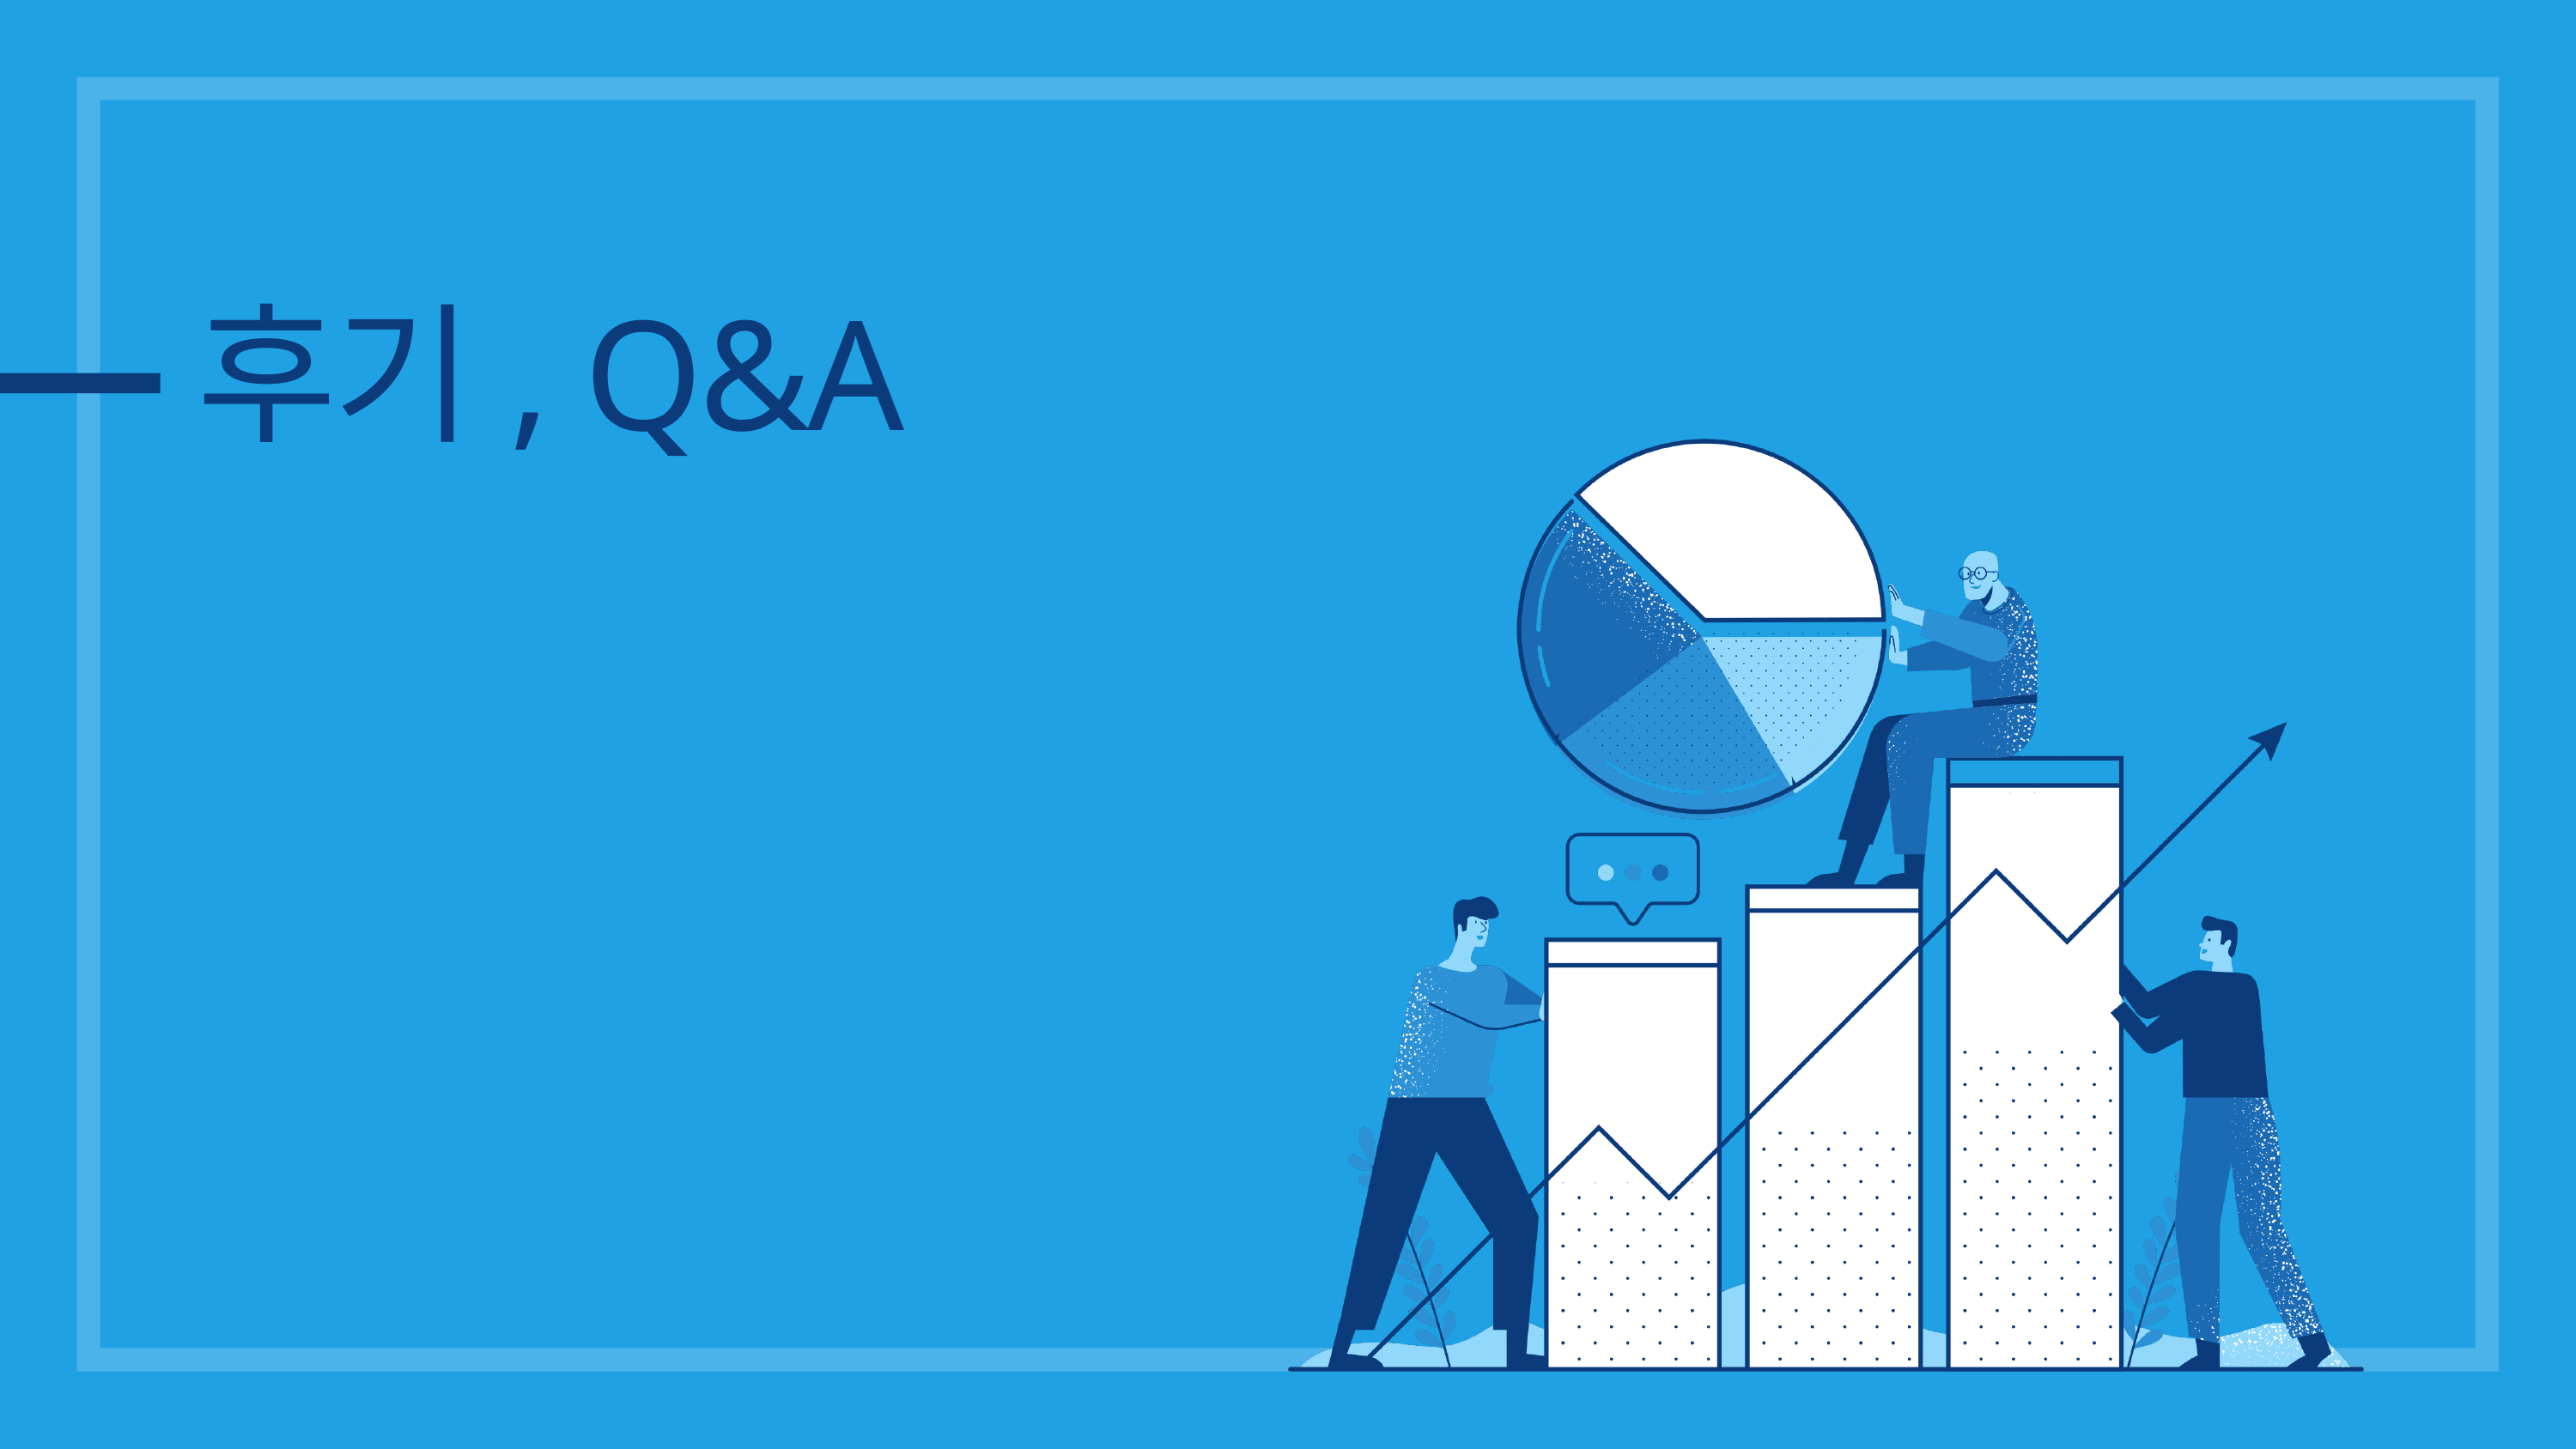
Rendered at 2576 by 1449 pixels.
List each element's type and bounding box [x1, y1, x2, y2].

text_box [76, 76, 2500, 1372]
